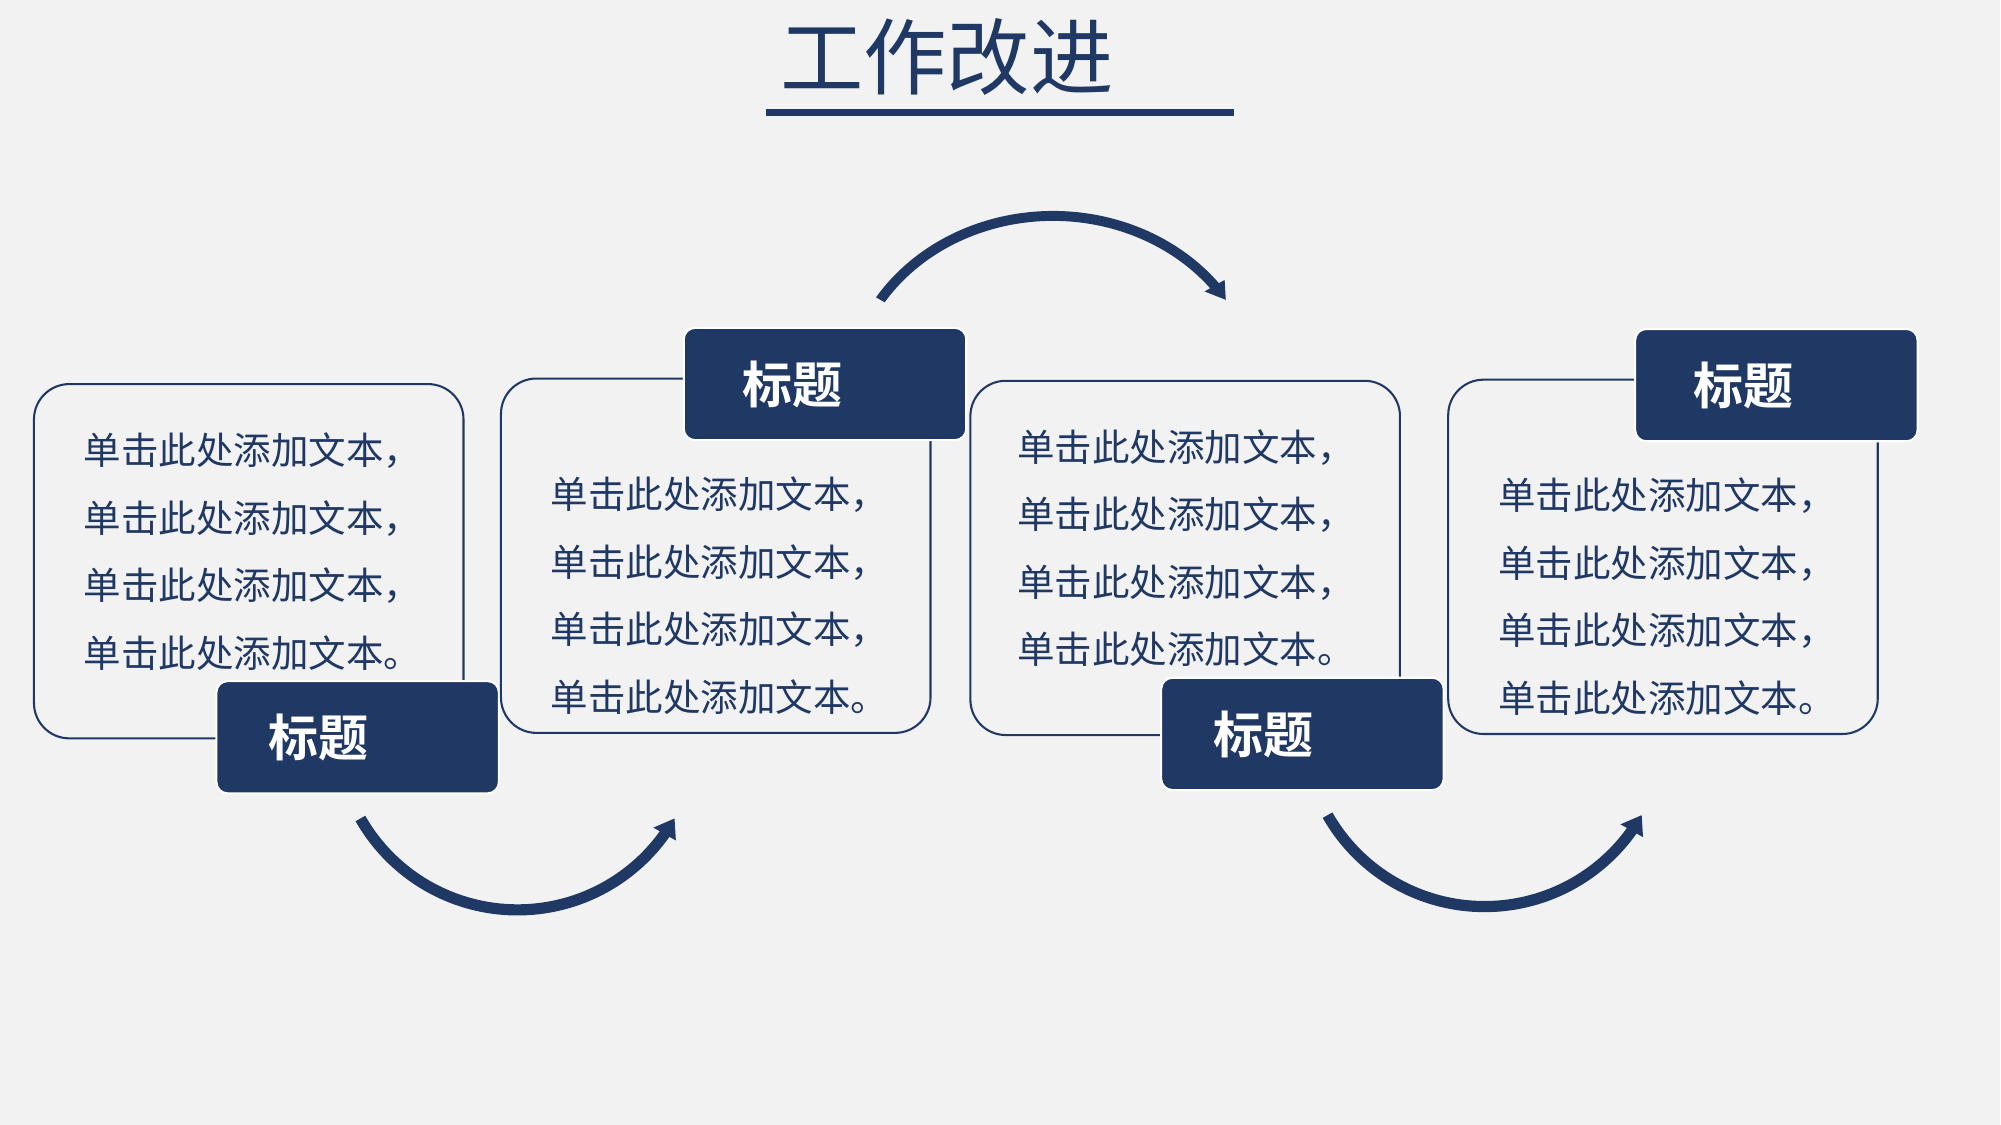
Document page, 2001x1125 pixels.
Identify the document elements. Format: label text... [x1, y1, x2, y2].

text_box [1160, 676, 1445, 792]
text_box [969, 379, 1401, 737]
text_box 单击此处添加文本，单击此处添加文本，单击此处添加文本，单击此处添加文本。 [1002, 393, 1371, 679]
text_box 单击此处添加文本，单击此处添加文本，单击此处添加文本，单击此处添加文本。 [1482, 442, 1851, 728]
text_box [682, 326, 968, 442]
text_box [499, 377, 932, 734]
text_box 标题 [1198, 696, 1407, 771]
text_box [1634, 327, 1919, 443]
text_box 单击此处添加文本，单击此处添加文本，单击此处添加文本，单击此处添加文本。 [68, 397, 437, 682]
text_box 标题 [727, 346, 923, 421]
text_box 单击此处添加文本，单击此处添加文本，单击此处添加文本，单击此处添加文本。 [535, 441, 904, 727]
text_box [32, 383, 465, 740]
text_box [876, 210, 1226, 303]
text_box 标题 [1678, 347, 1875, 423]
text_box 标题 [253, 699, 462, 775]
text_box [215, 680, 500, 795]
list 工作改进 [765, 10, 1235, 113]
text_box [1447, 378, 1879, 736]
text_box [1322, 812, 1644, 913]
text_box [355, 815, 676, 916]
